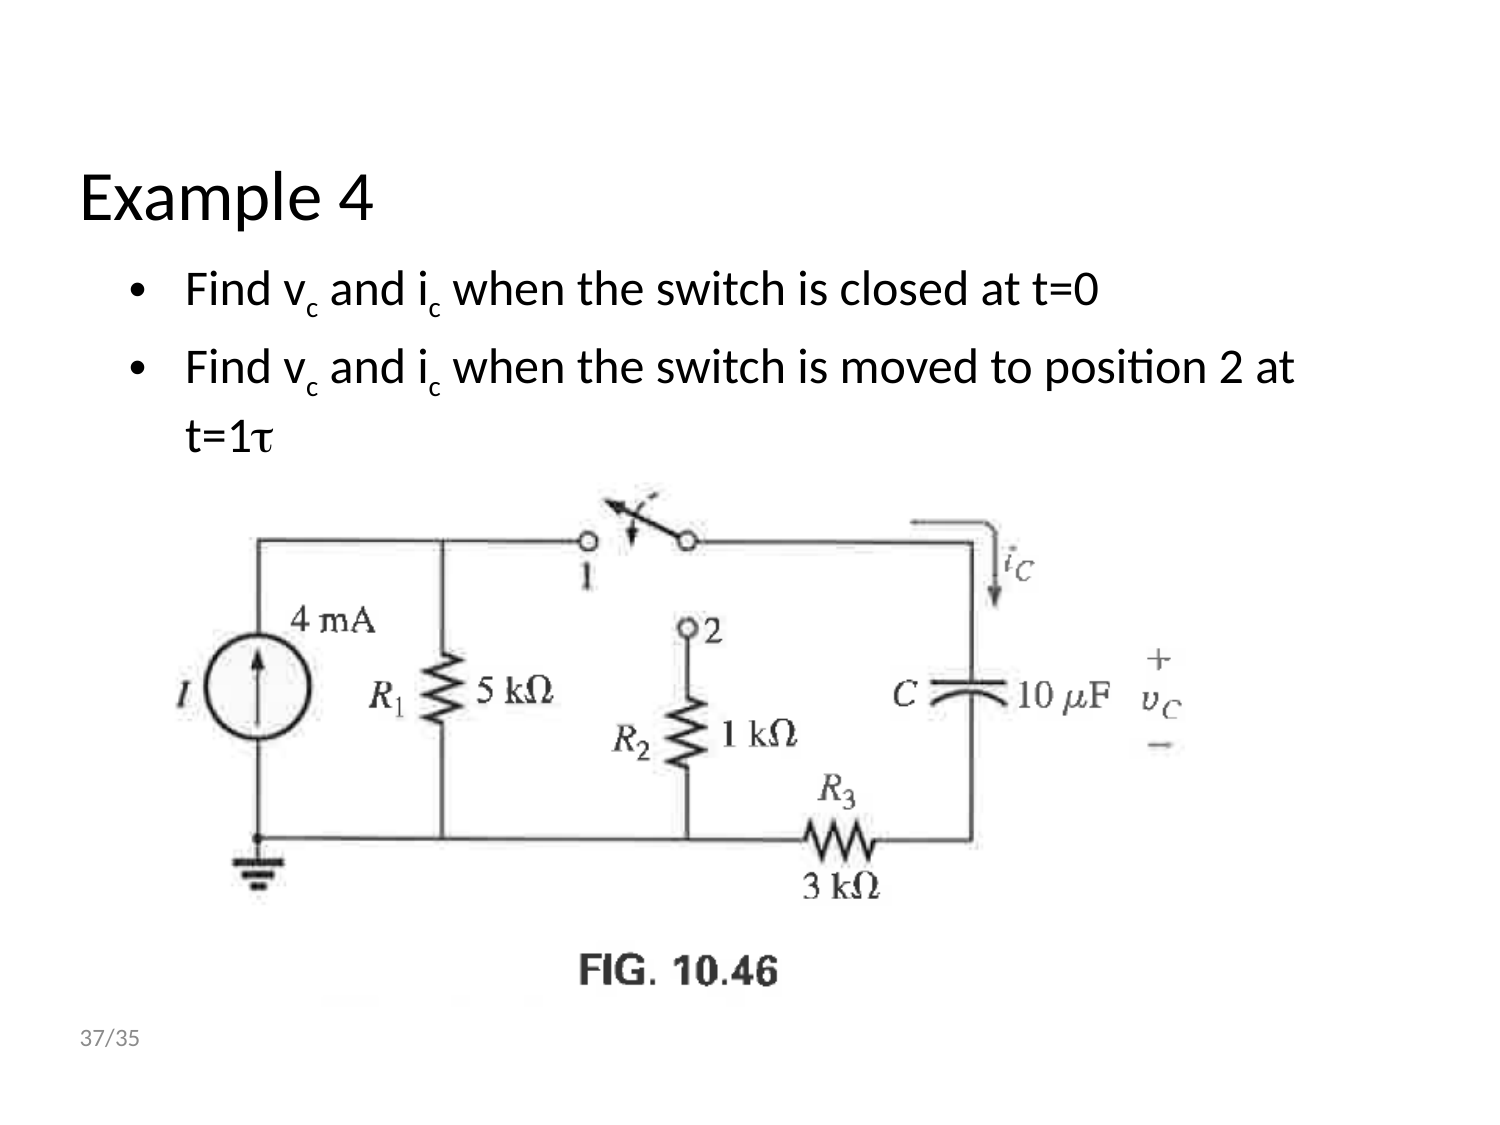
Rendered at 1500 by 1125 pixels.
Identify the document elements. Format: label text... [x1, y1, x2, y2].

list Find vc and ic when the switch is closed at t=0 Find vc and ic when the switch is moved to position 2 at t=1 [113, 247, 1388, 479]
title Example 4 [64, 135, 1338, 249]
picture [151, 478, 1196, 1007]
slide_number 37/35 [64, 1006, 415, 1067]
